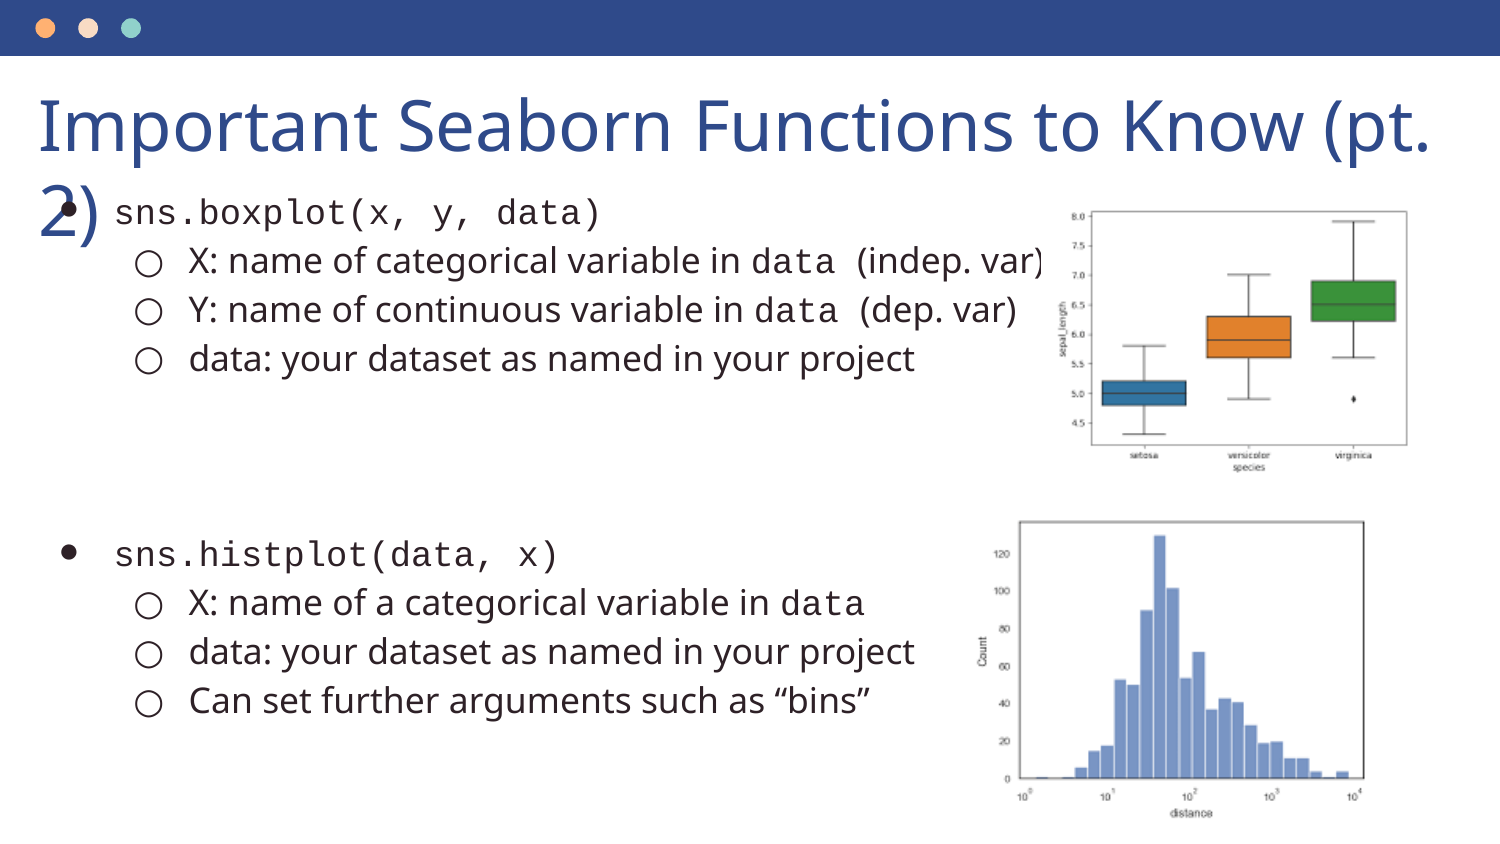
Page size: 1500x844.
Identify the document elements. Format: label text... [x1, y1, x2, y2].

picture [971, 515, 1371, 826]
title Important Seaborn Functions to Know (pt. 2) [23, 66, 1486, 168]
picture [1041, 175, 1447, 479]
text_box sns.boxplot(x, y, data) X: name of categorical variable in data (indep. var) Y: name of continuous variable in data (dep. var) data: your dataset as named in your project sns.histplot(data, x) X: name of a categorical variable in data data: your dataset as named in your project Can set further arguments such as “bins” [23, 167, 1131, 809]
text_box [0, 0, 1500, 57]
